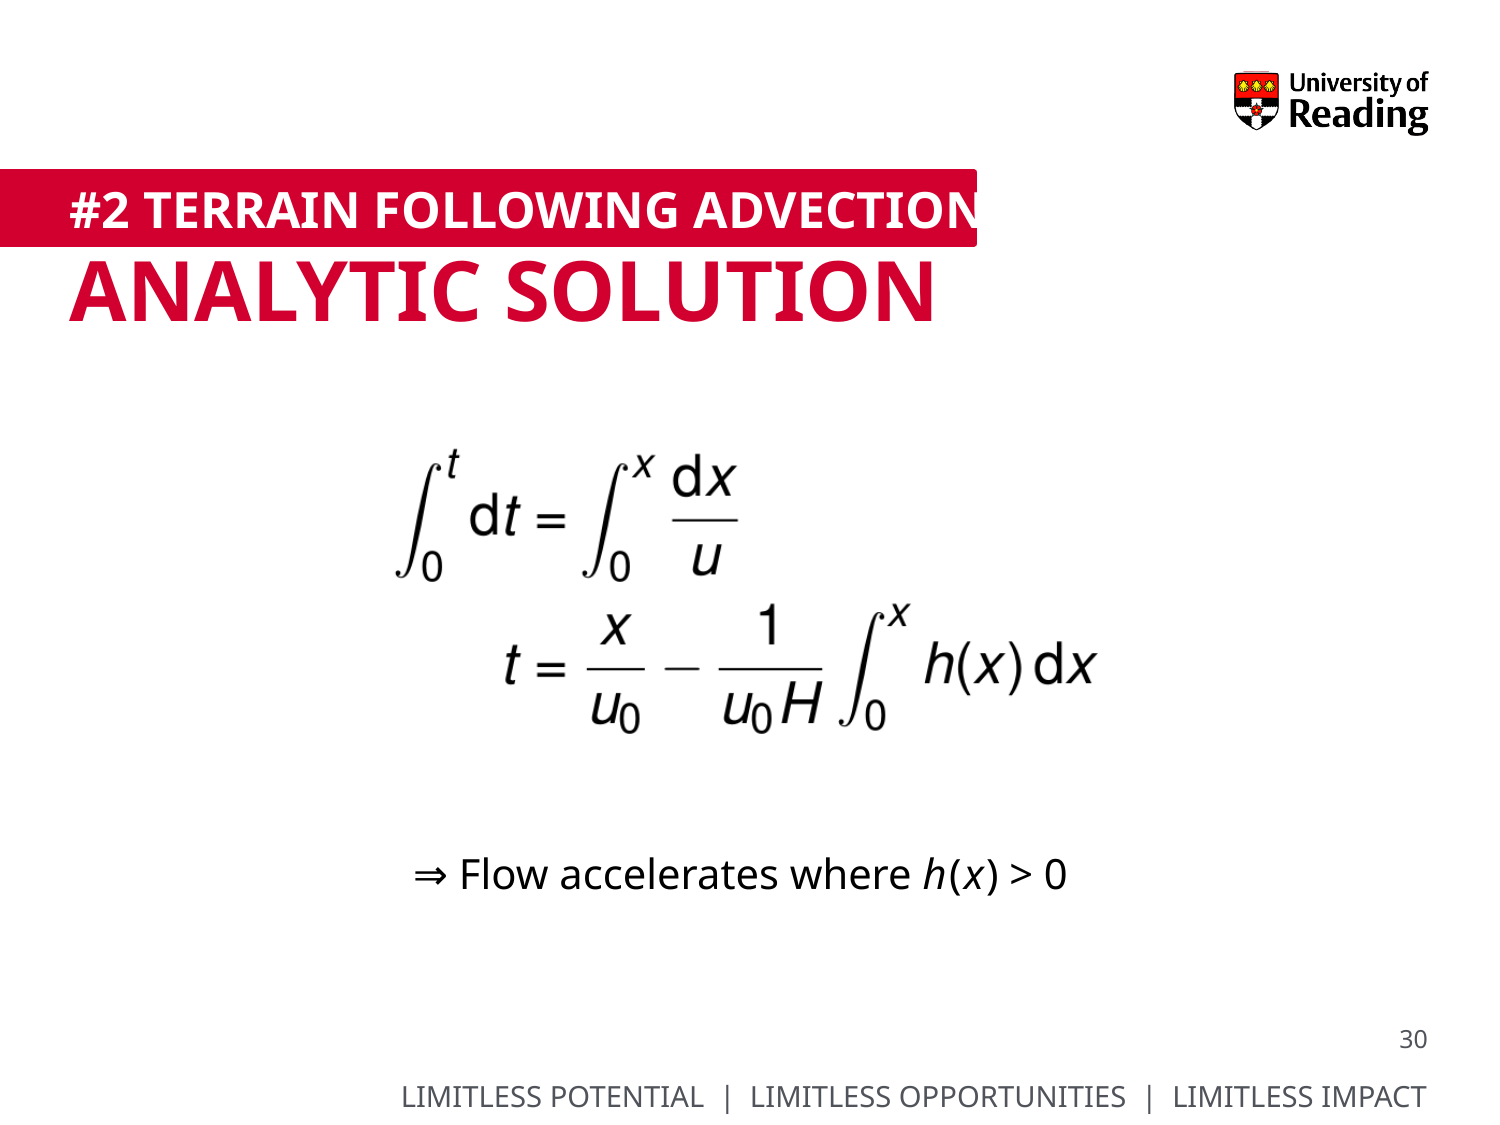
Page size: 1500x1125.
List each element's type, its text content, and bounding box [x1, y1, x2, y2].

title #2 Terrain Following Advection Analytic solution [69, 202, 1428, 339]
slide_number 30 [1316, 1023, 1428, 1065]
text_box [0, 172, 975, 244]
picture [1234, 71, 1429, 136]
text_box ⇒ Flow accelerates where h(x) > 0 [69, 840, 1412, 906]
picture [382, 430, 1116, 749]
